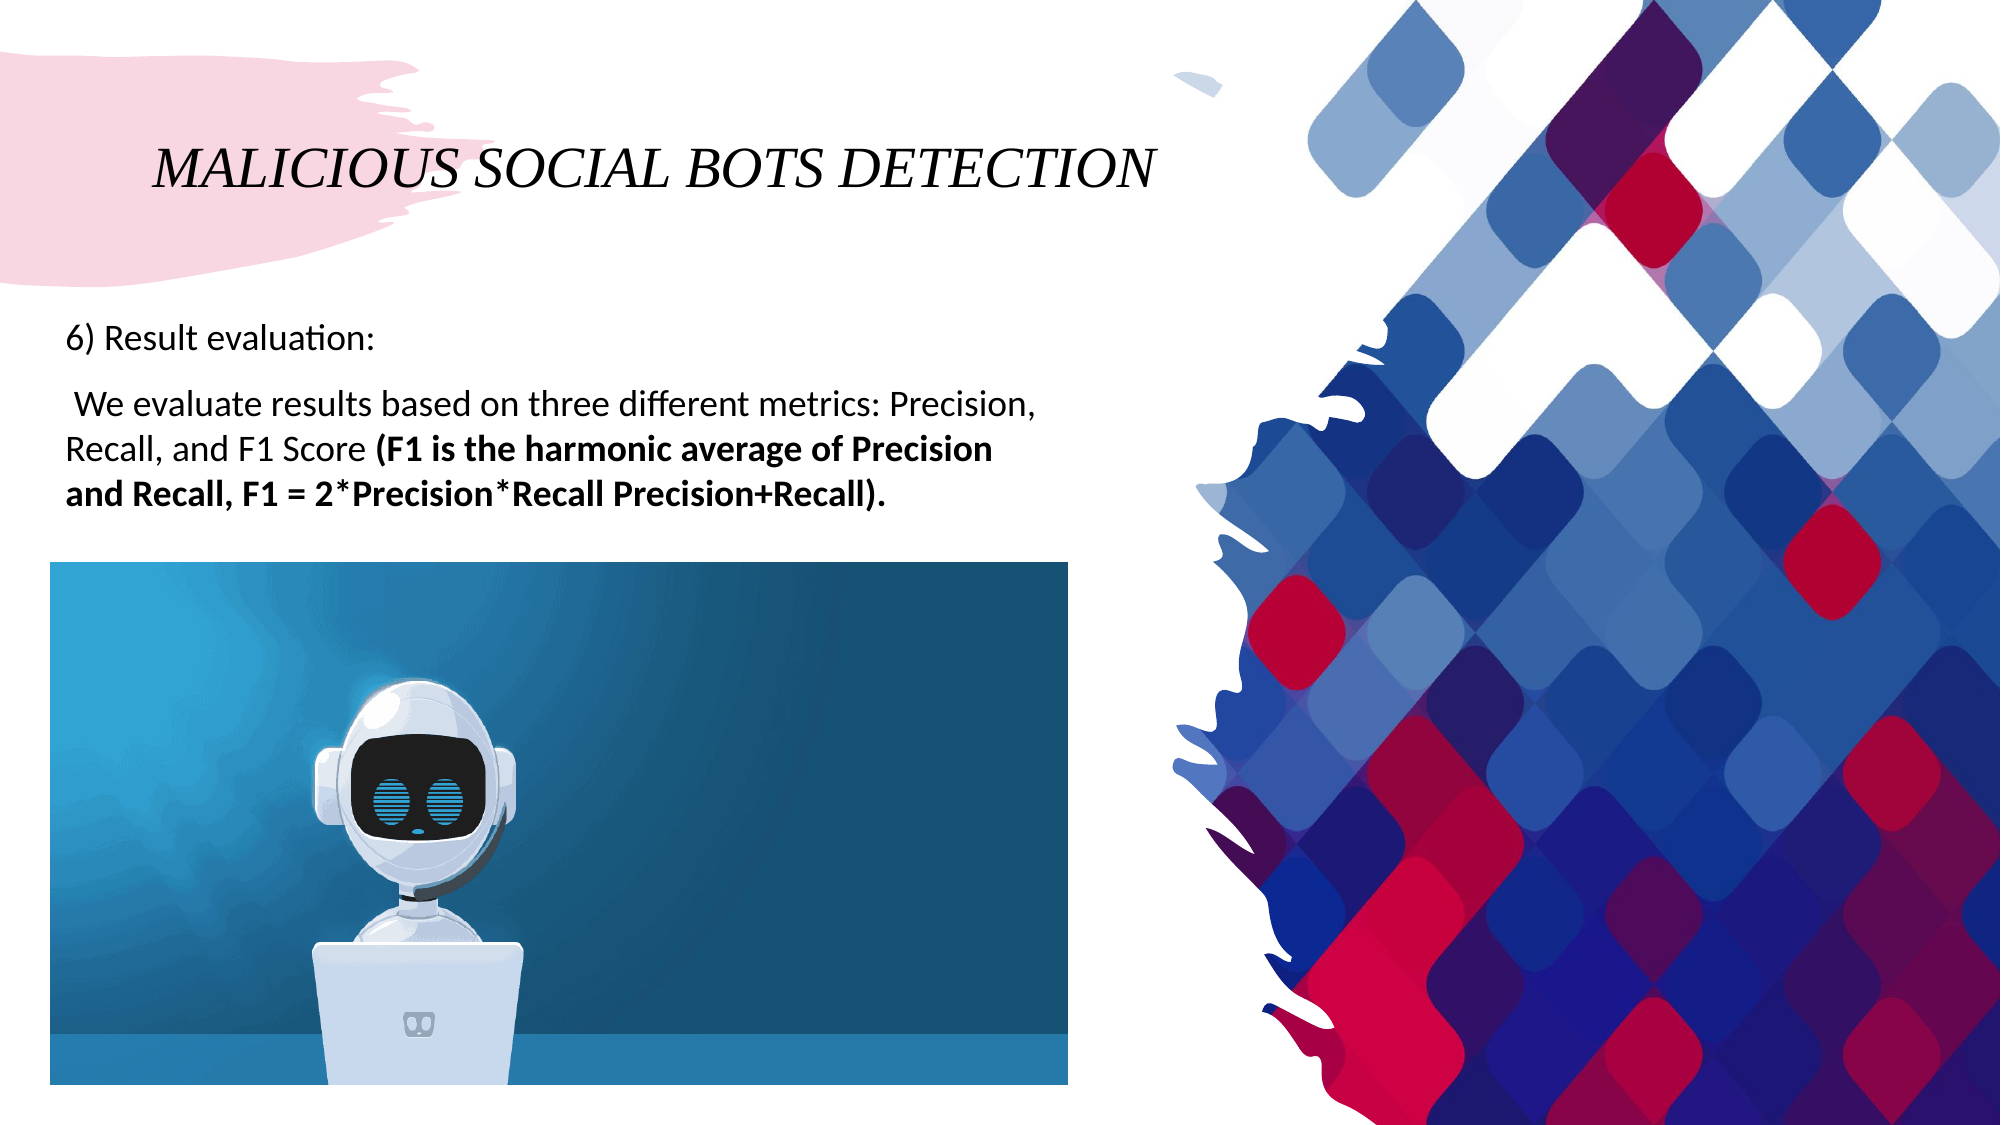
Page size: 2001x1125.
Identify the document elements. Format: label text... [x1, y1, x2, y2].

list 6) Result evaluation: We evaluate results based on three different metrics: Precision, Recall, and F1 Score (F1 is the harmonic average of Precision and Recall, F1 = 2*Precision*Recall Precision+Recall). [50, 305, 1071, 989]
picture [1172, 0, 2000, 1125]
picture [50, 562, 1068, 1085]
title MALICIOUS SOCIAL BOTS DETECTION [137, 59, 1172, 278]
